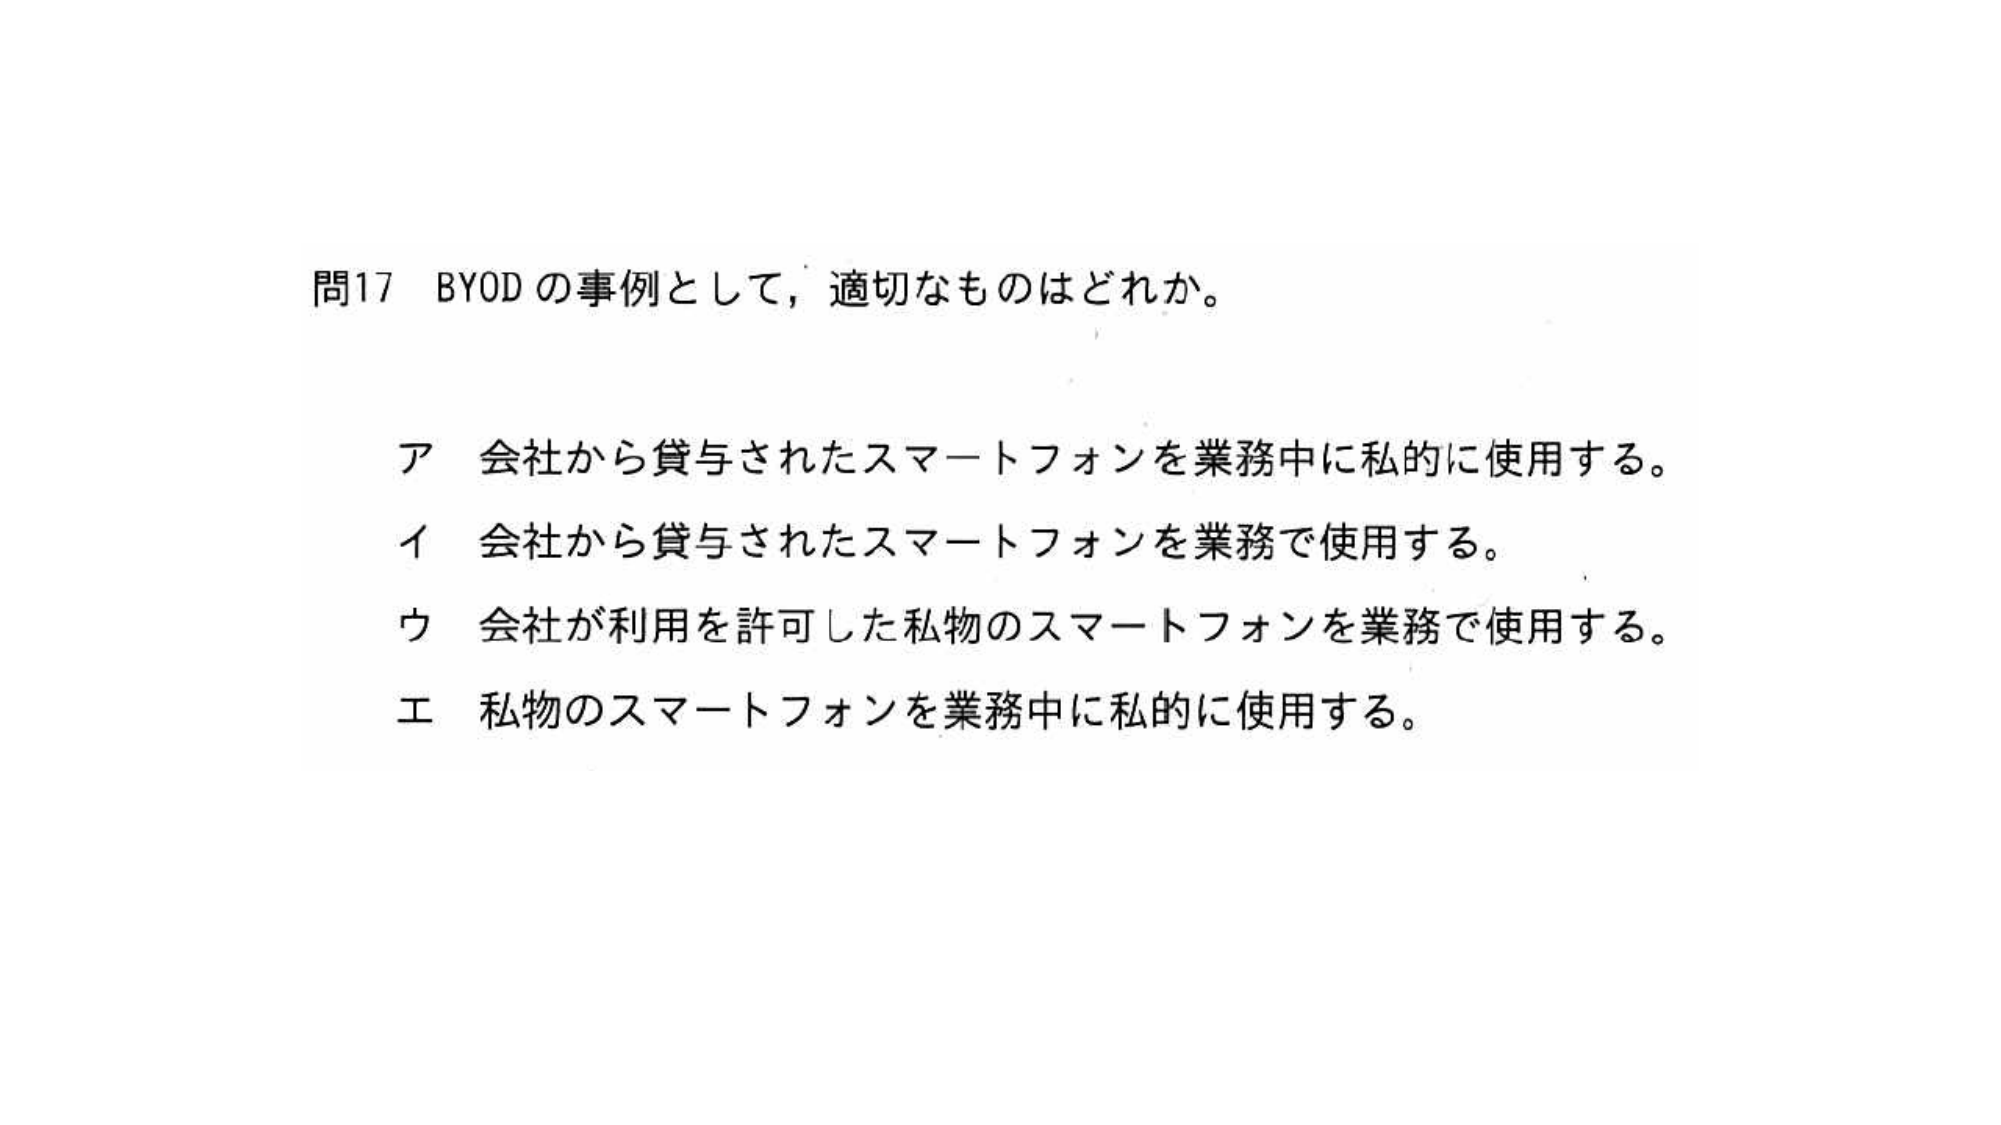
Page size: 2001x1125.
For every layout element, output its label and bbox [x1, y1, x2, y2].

picture [301, 243, 1699, 771]
